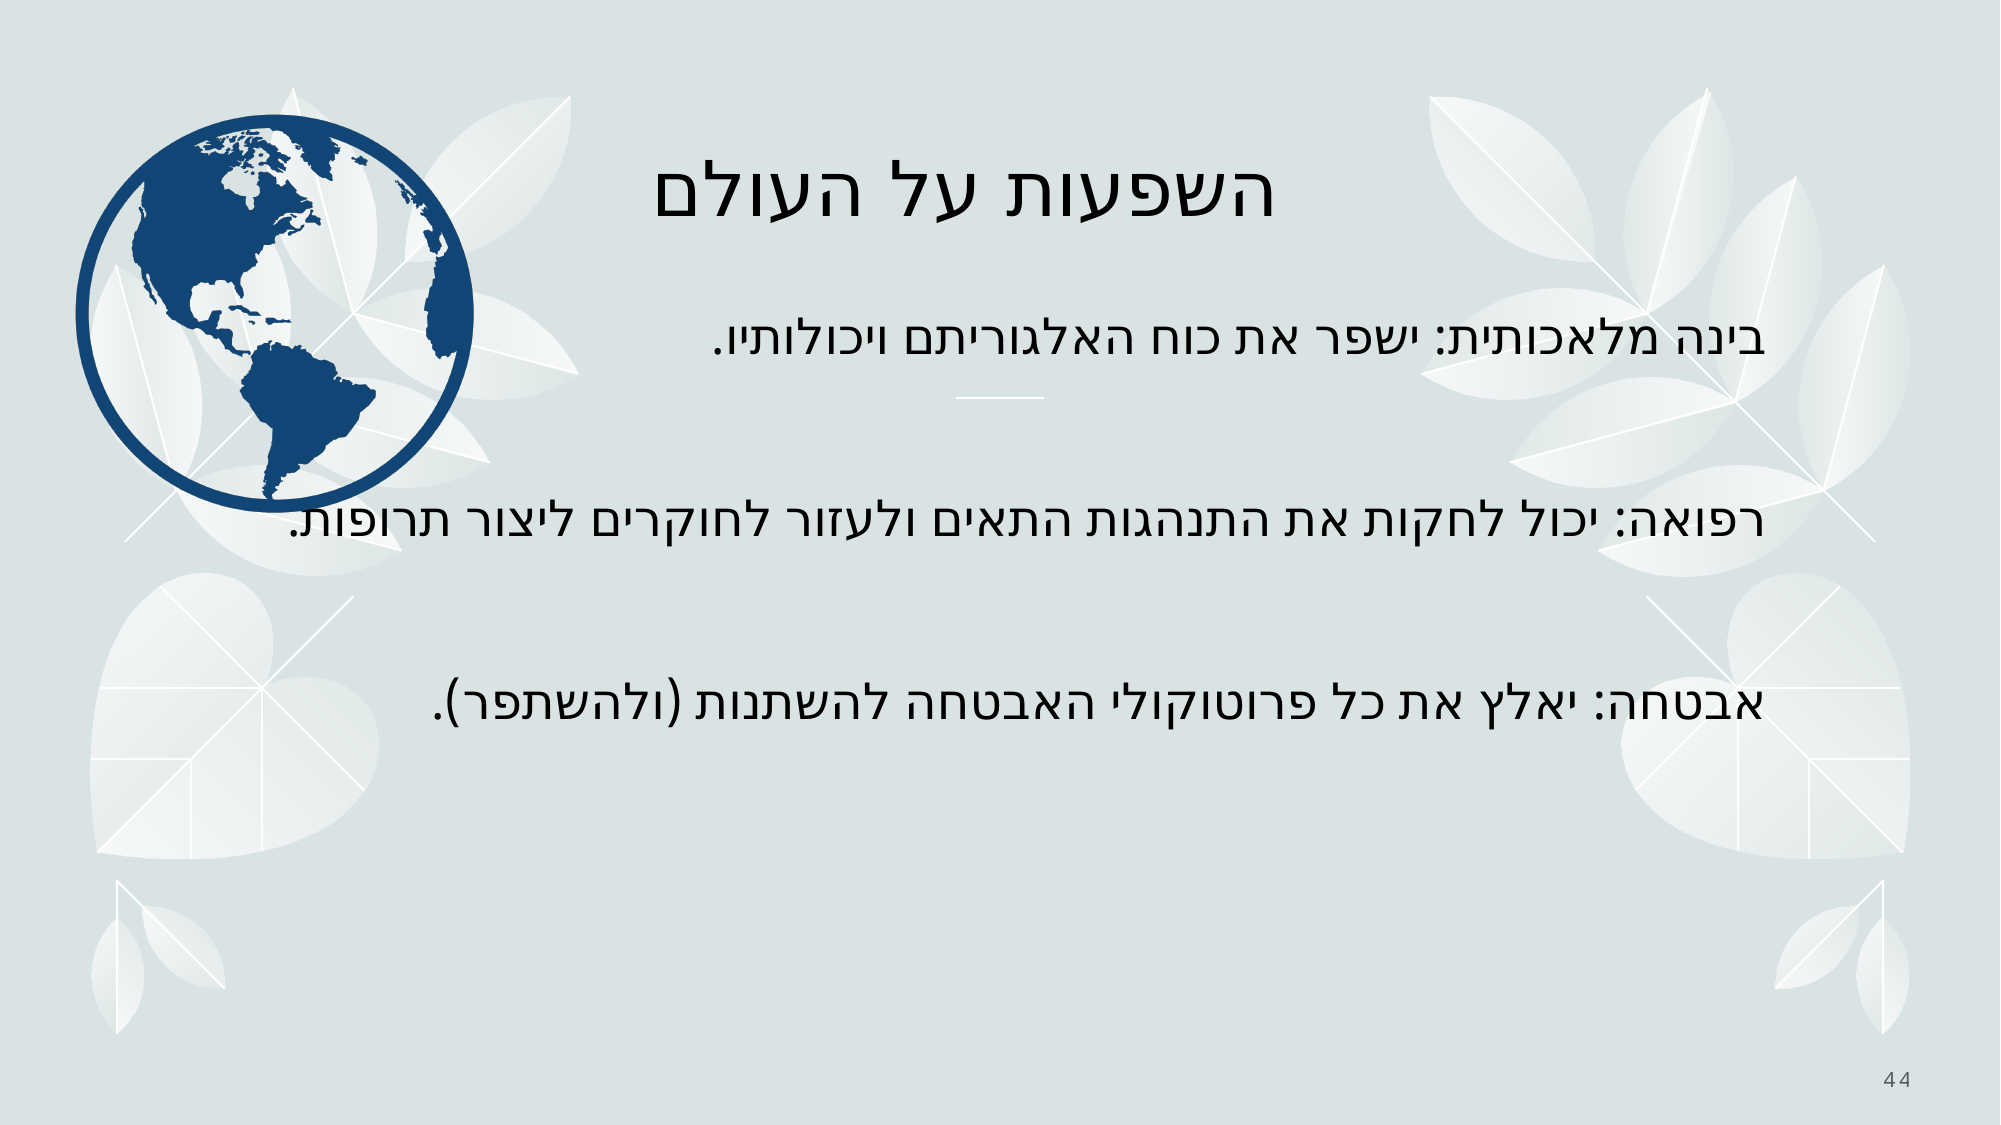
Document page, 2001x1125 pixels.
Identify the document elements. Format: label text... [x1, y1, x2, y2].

title השפעות על העולם [621, 82, 1310, 240]
text_box בינה מלאכותית: ישפר את כוח האלגוריתם ויכולותיו. [478, 296, 1782, 417]
picture [70, 110, 478, 517]
text_box אבטחה: יאלץ את כל פרוטוקולי האבטחה להשתנות (ולהשתפר). [140, 661, 1782, 782]
slide_number 44 [1637, 1042, 1927, 1119]
text_box רפואה: יכול לחקות את התנהגות התאים ולעזור לחוקרים ליצור תרופות. [140, 479, 1782, 600]
